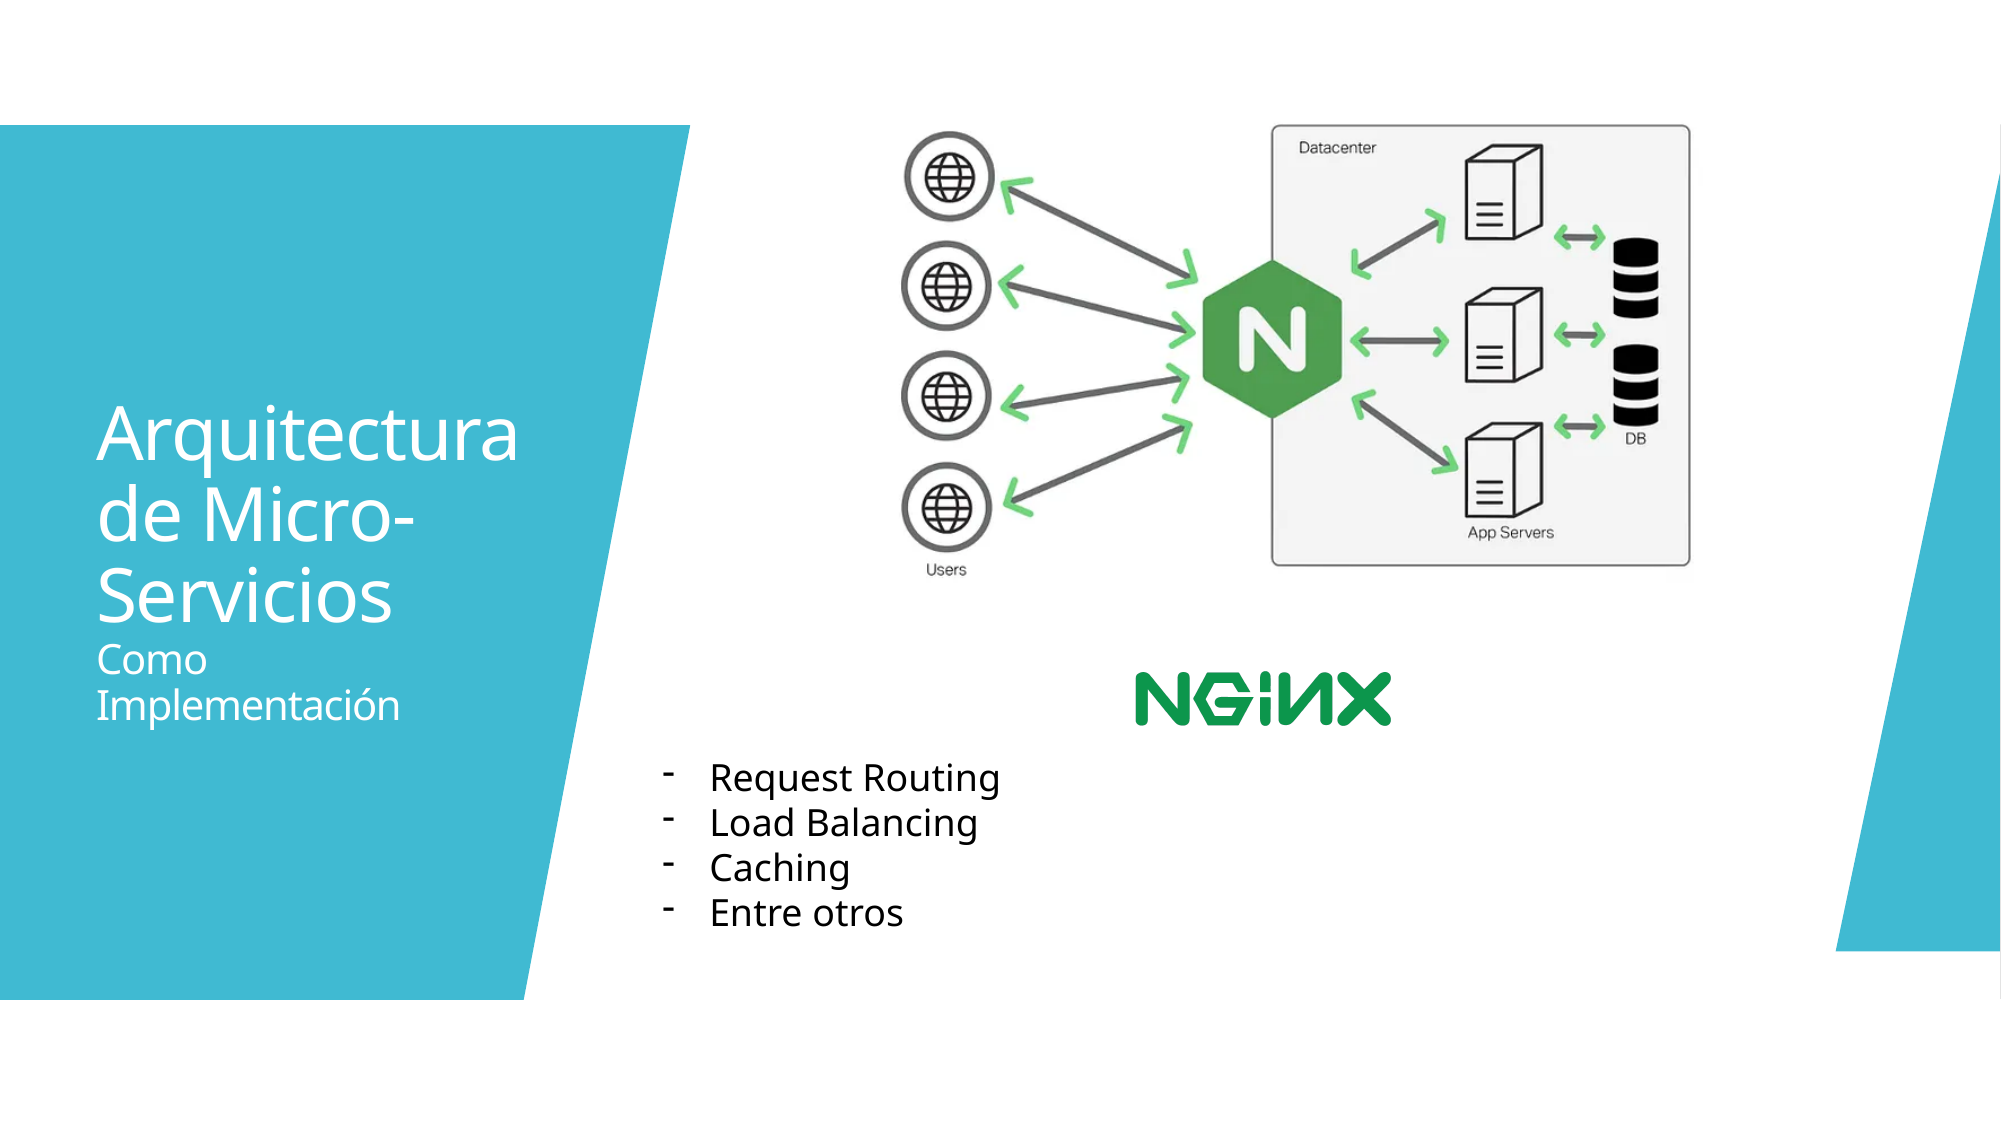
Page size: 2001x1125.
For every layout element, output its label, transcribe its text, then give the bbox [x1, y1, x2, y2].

picture [1122, 651, 1404, 747]
title Arquitectura de Micro-Servicios Como Implementación [81, 276, 537, 849]
text_box Request Routing Load Balancing Caching Entre otros [647, 746, 1017, 941]
picture [890, 113, 1703, 586]
text_box [1834, 172, 2000, 953]
text_box [0, 124, 692, 1001]
text_box [0, 0, 2000, 1125]
